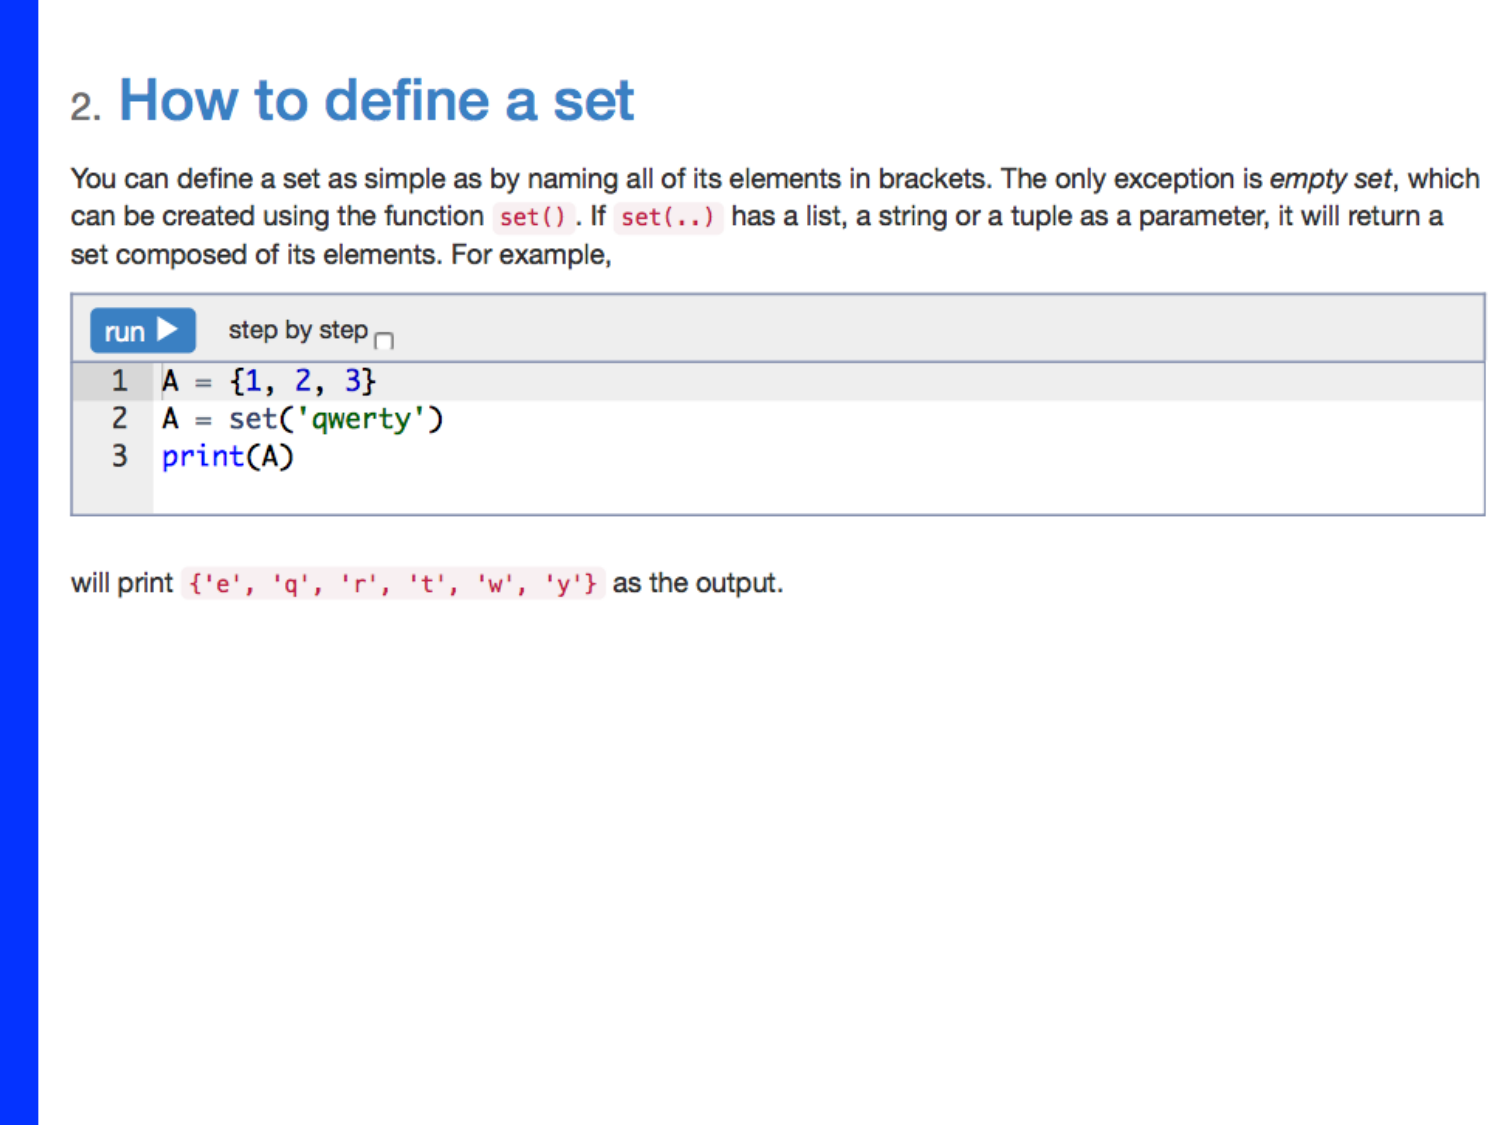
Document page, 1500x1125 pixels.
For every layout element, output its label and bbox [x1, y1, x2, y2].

picture [61, 62, 1500, 626]
